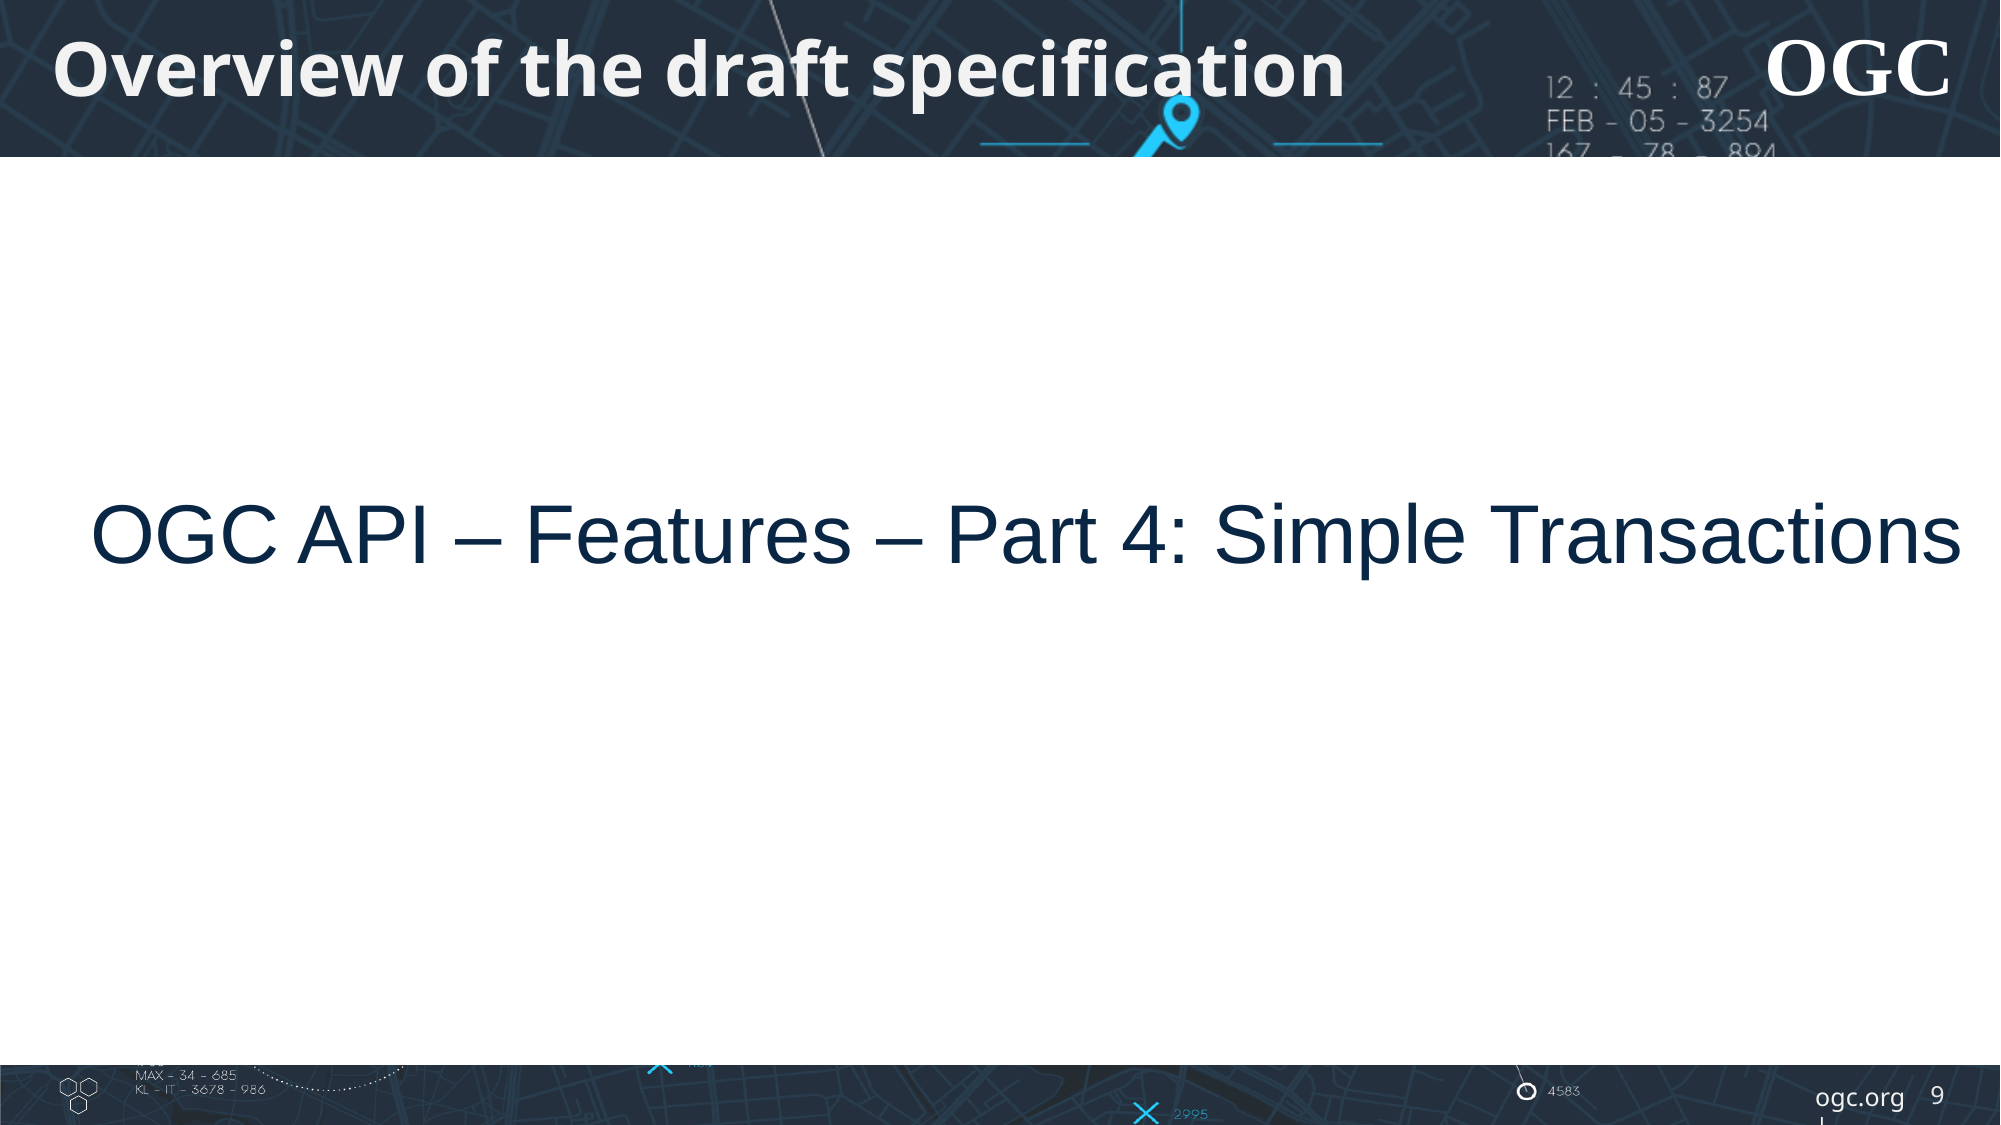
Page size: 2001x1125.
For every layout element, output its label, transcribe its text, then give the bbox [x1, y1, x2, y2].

slide_number 9 [1772, 1073, 1960, 1121]
picture [51, 1069, 106, 1123]
list OGC API – Features – Part 4: Simple Transactions [54, 472, 2000, 1042]
title Overview of the draft specification [36, 9, 1762, 135]
